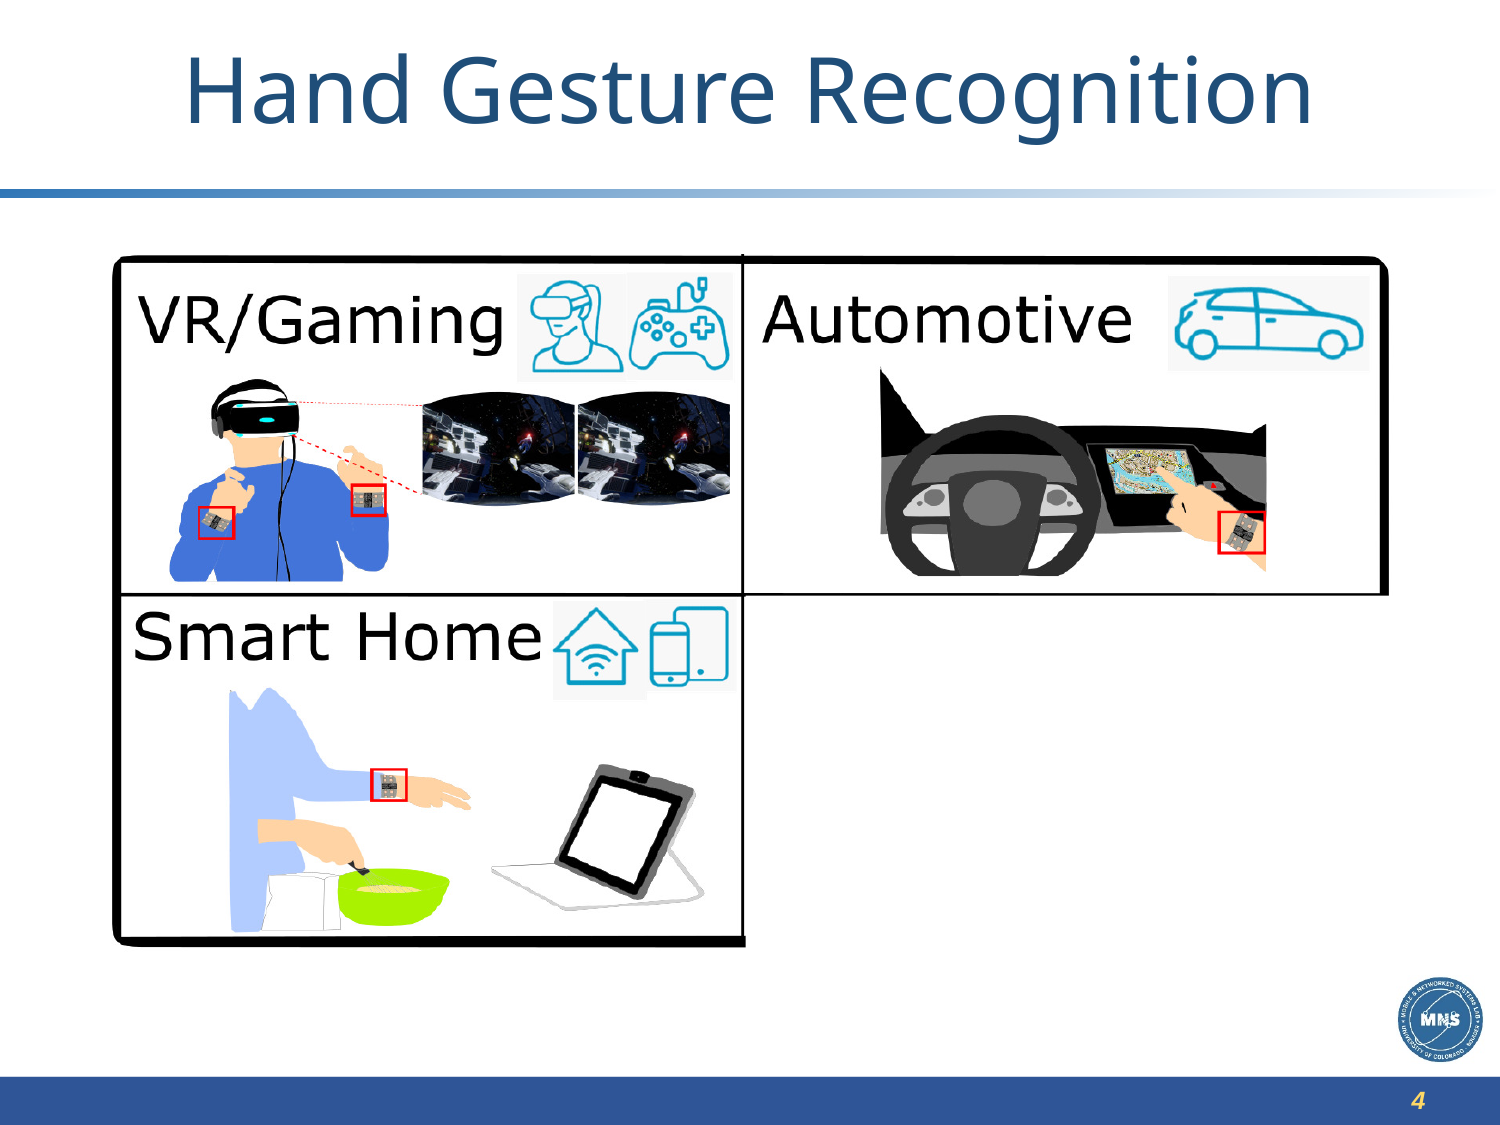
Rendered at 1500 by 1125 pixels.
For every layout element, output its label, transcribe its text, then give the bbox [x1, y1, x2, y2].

title Hand Gesture Recognition [0, 0, 1500, 188]
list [101, 254, 1399, 955]
picture [1396, 975, 1485, 1064]
